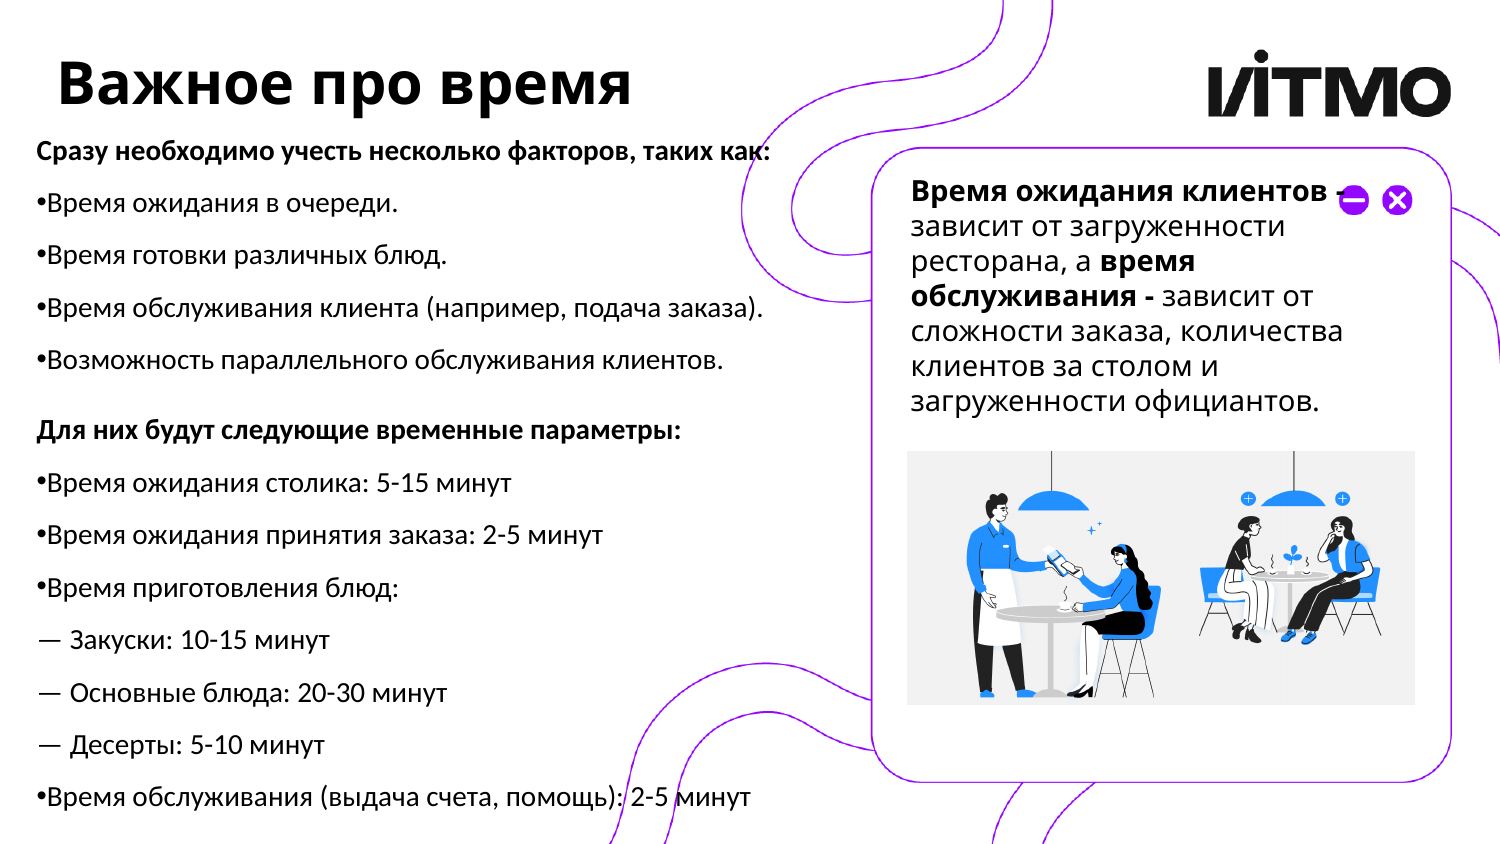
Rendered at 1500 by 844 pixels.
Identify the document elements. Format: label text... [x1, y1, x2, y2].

text_box Сразу необходимо учесть несколько факторов, таких как: Время ожидания в очереди. Время готовки различных блюд. Время обслуживания клиента (например, подача заказа). Возможность параллельного обслуживания клиентов. Для них будут следующие временные параметры: Время ожидания столика: 5-15 минут Время ожидания принятия заказа: 2-5 минут Время приготовления блюд: — Закуски: 10-15 минут — Основные блюда: 20-30 минут — Десерты: 5-10 минут Время обслуживания (выдача счета, помощь): 2-5 минут [21, 123, 826, 844]
list Время ожидания клиентов - зависит от загруженности ресторана, а время обслуживания - зависит от сложности заказа, количества клиентов за столом и загруженности официантов. [895, 165, 1379, 376]
picture [0, 0, 1500, 844]
title Важное про время [41, 37, 1074, 124]
